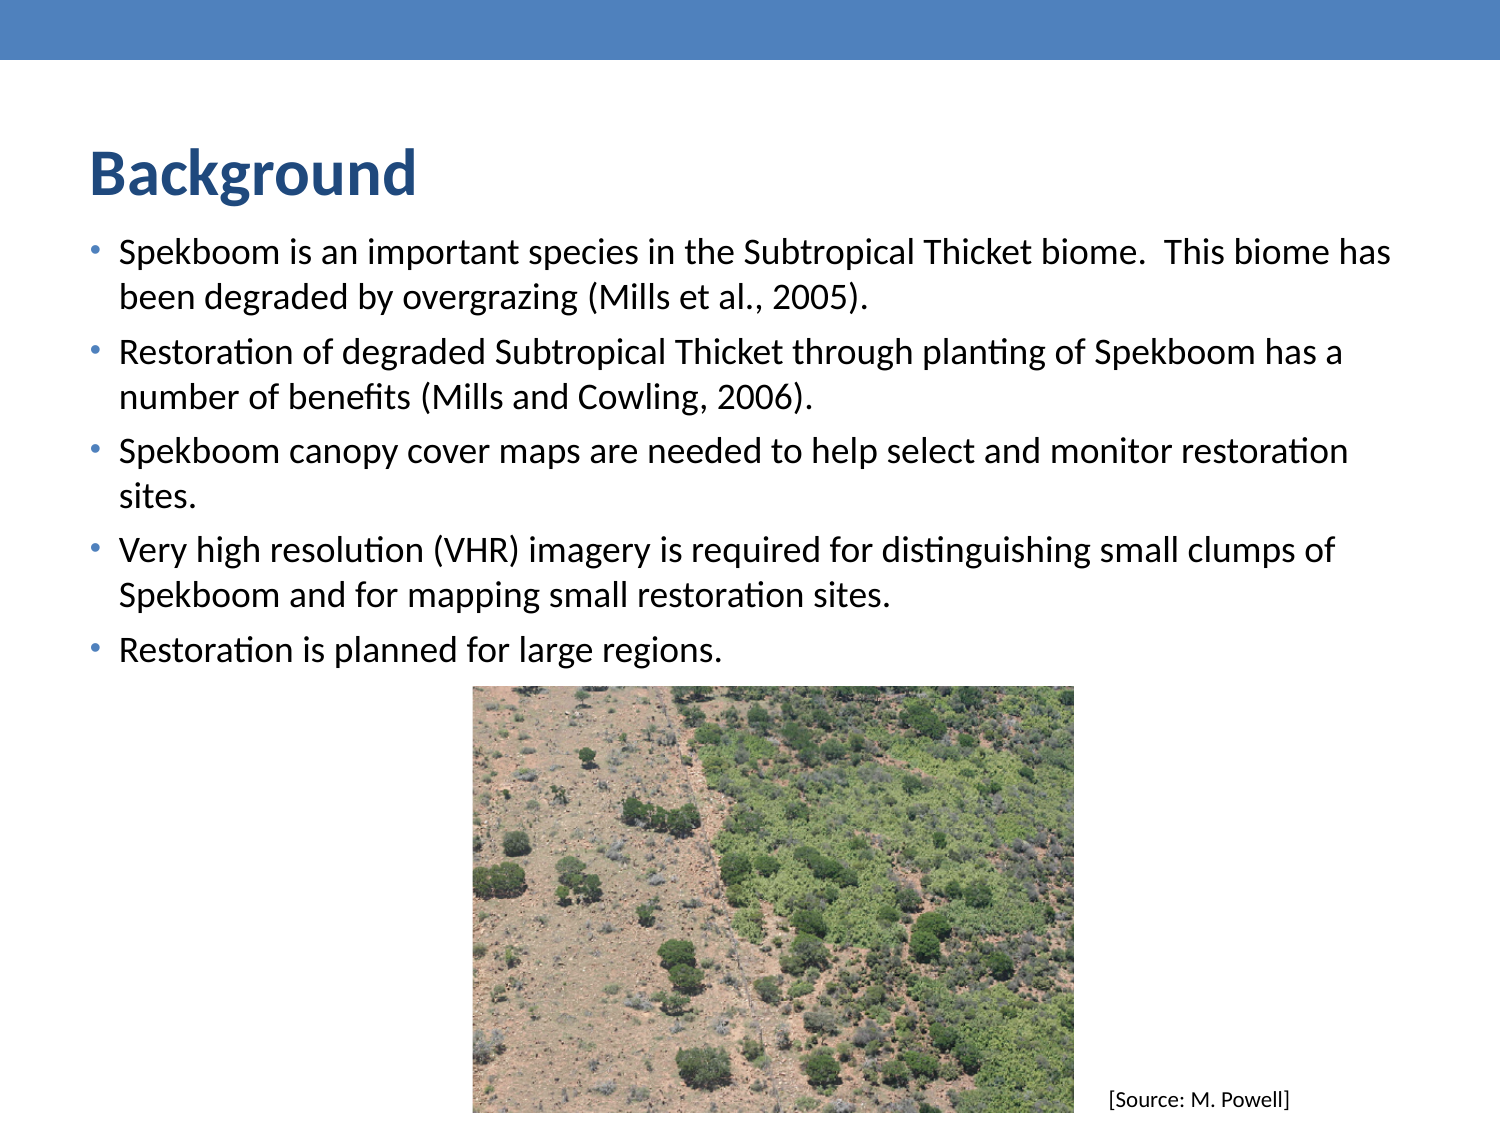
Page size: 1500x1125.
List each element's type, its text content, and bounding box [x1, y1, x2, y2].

text_box Spekboom is an important species in the Subtropical Thicket biome. This biome has been degraded by overgrazing (Mills et al., 2005). Restoration of degraded Subtropical Thicket through planting of Spekboom has a number of benefits (Mills and Cowling, 2006). Spekboom canopy cover maps are needed to help select and monitor restoration sites. Very high resolution (VHR) imagery is required for distinguishing small clumps of Spekboom and for mapping small restoration sites. Restoration is planned for large regions. [74, 219, 1425, 687]
text_box [Source: M. Powell] [1068, 1076, 1306, 1125]
picture [472, 686, 1075, 1113]
title Background [75, 87, 1425, 219]
